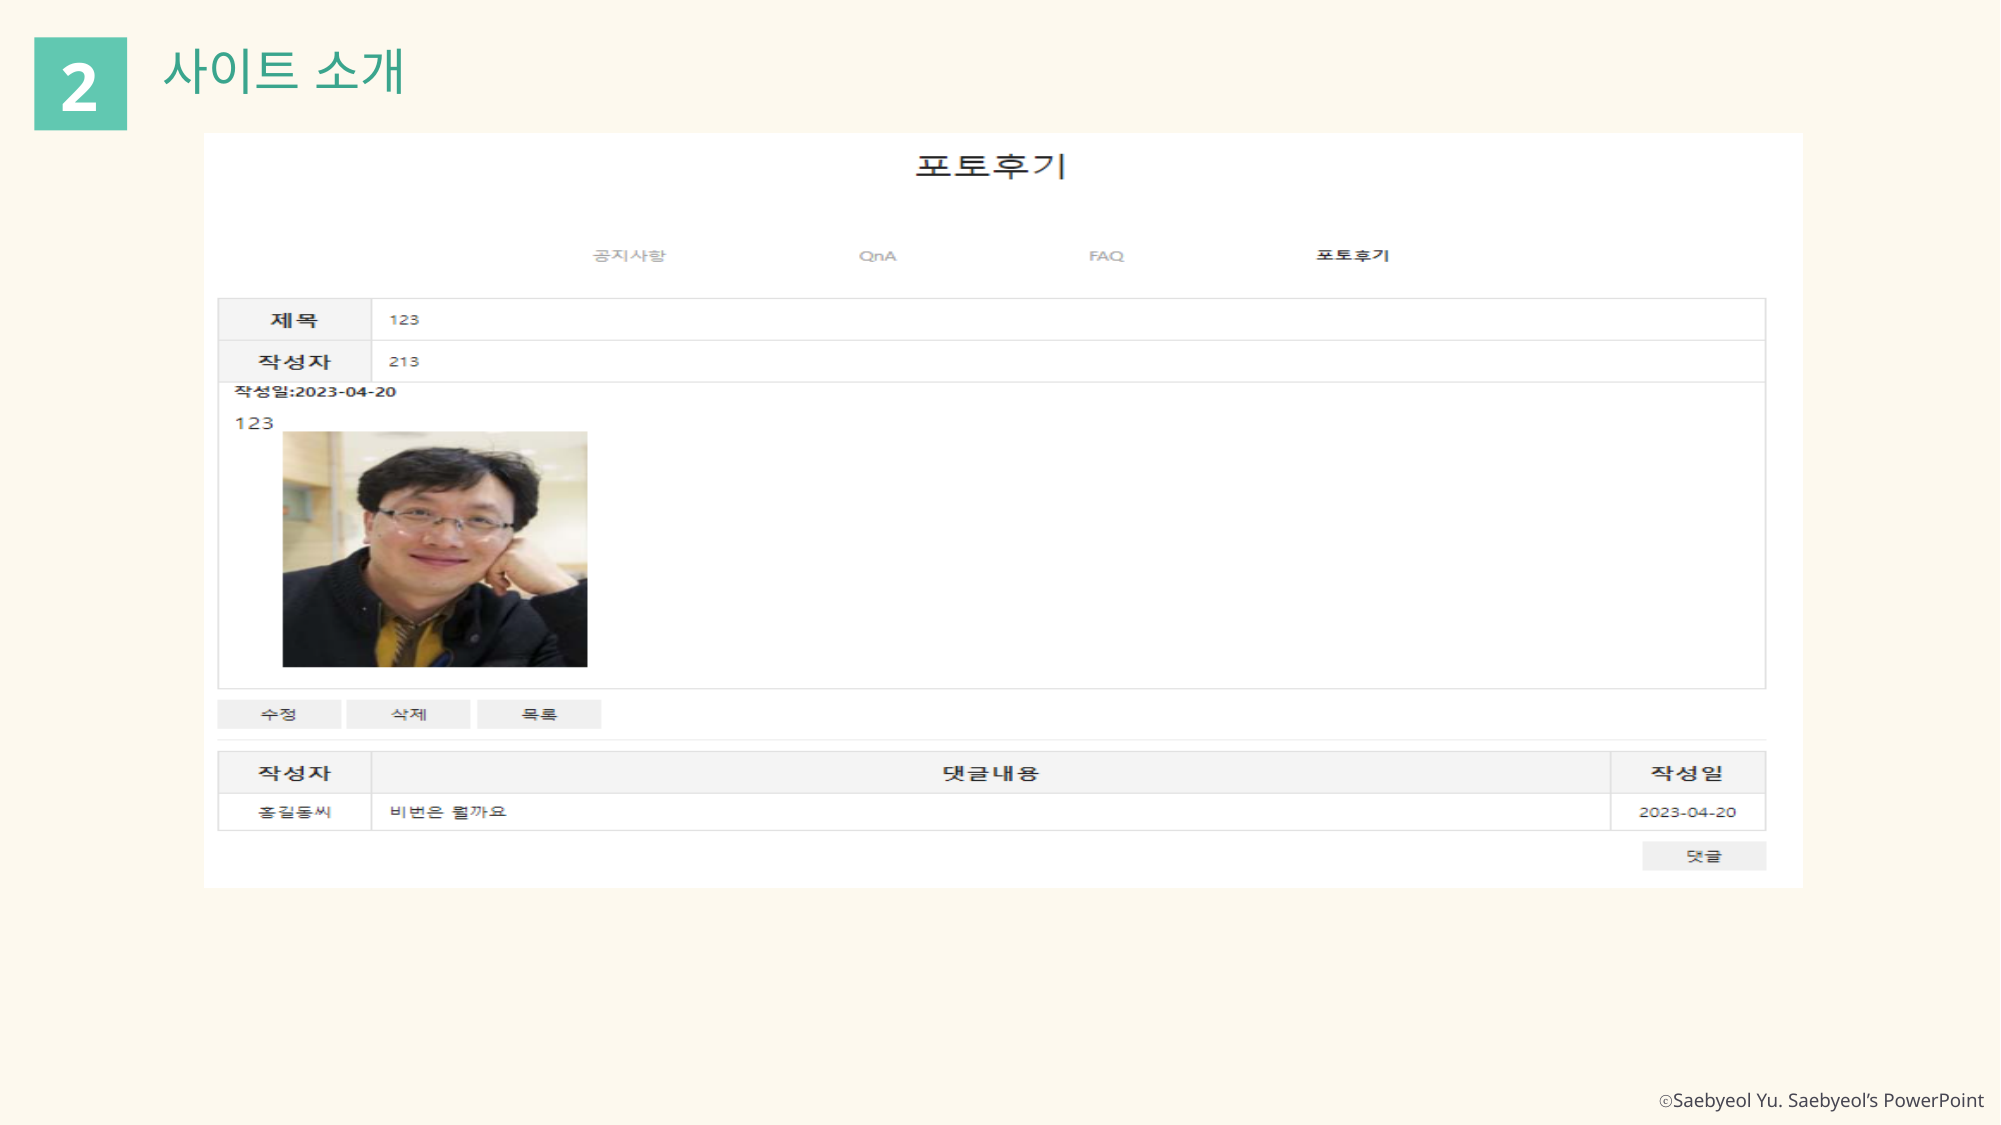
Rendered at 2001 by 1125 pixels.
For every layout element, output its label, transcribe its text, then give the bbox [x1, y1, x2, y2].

text_box 2 [45, 37, 114, 133]
text_box 사이트 소개 [147, 32, 422, 108]
text_box [33, 36, 128, 131]
picture [204, 133, 1803, 888]
